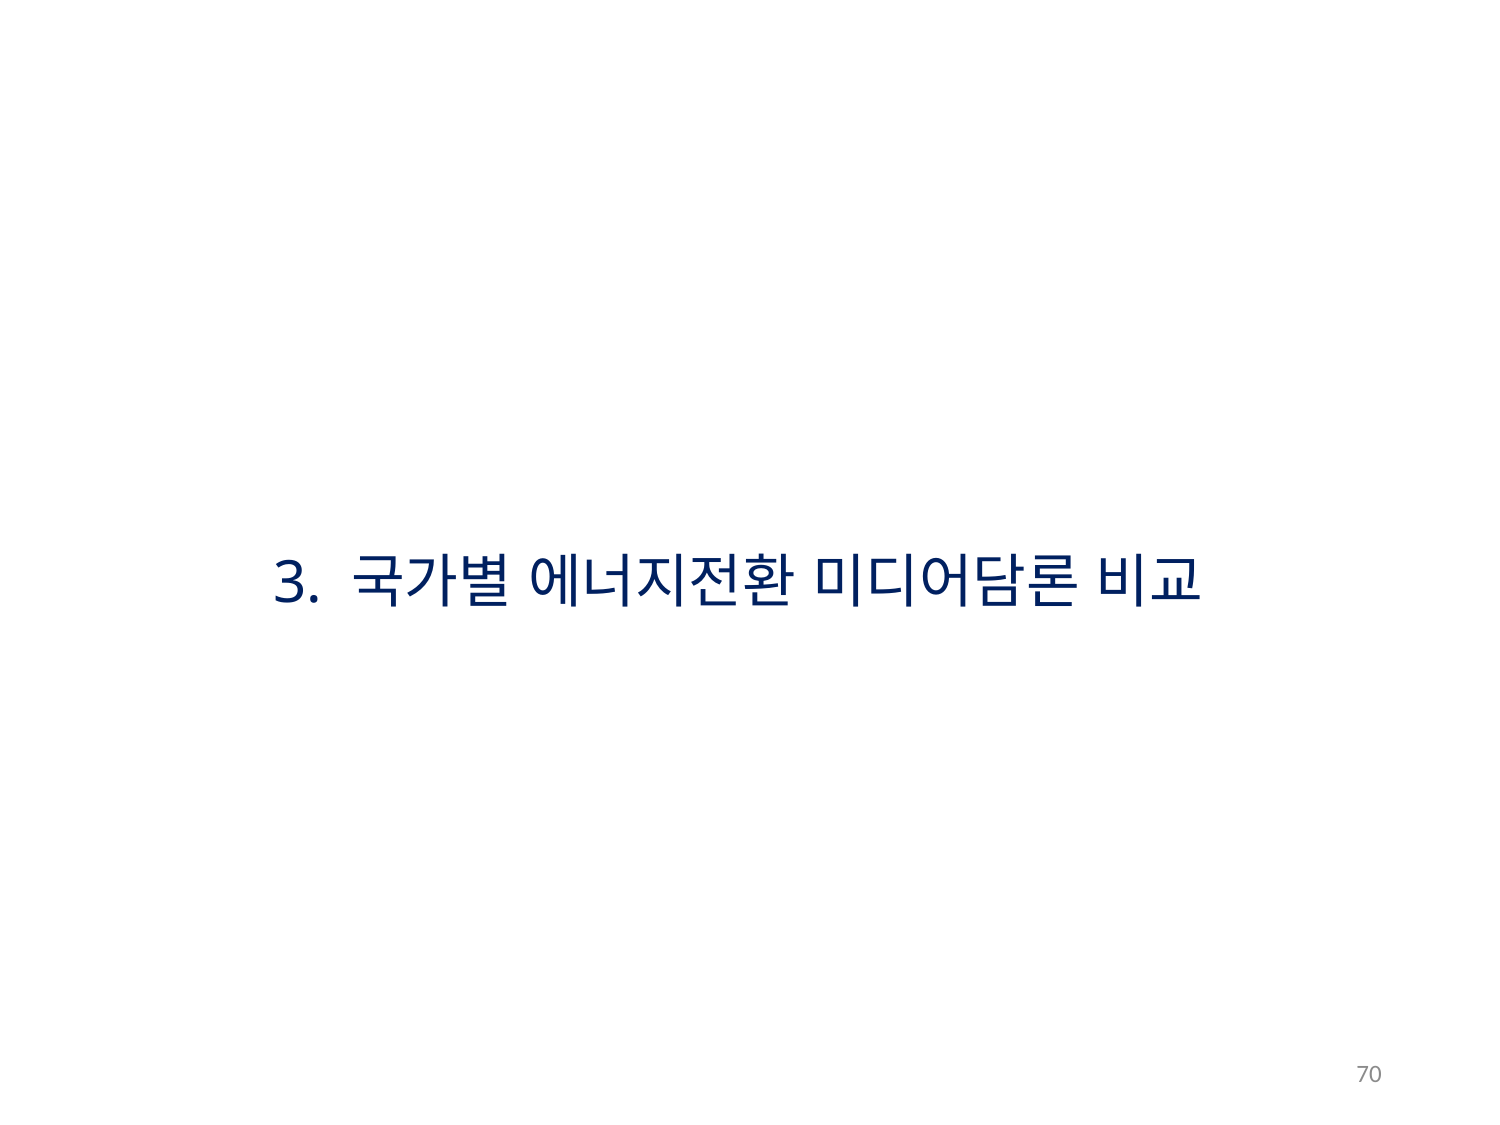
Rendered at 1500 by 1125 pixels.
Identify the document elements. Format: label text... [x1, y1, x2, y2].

slide_number 70 [1059, 1042, 1397, 1103]
text_box 3. 국가별 에너지전환 미디어담론 비교 [76, 397, 1400, 646]
